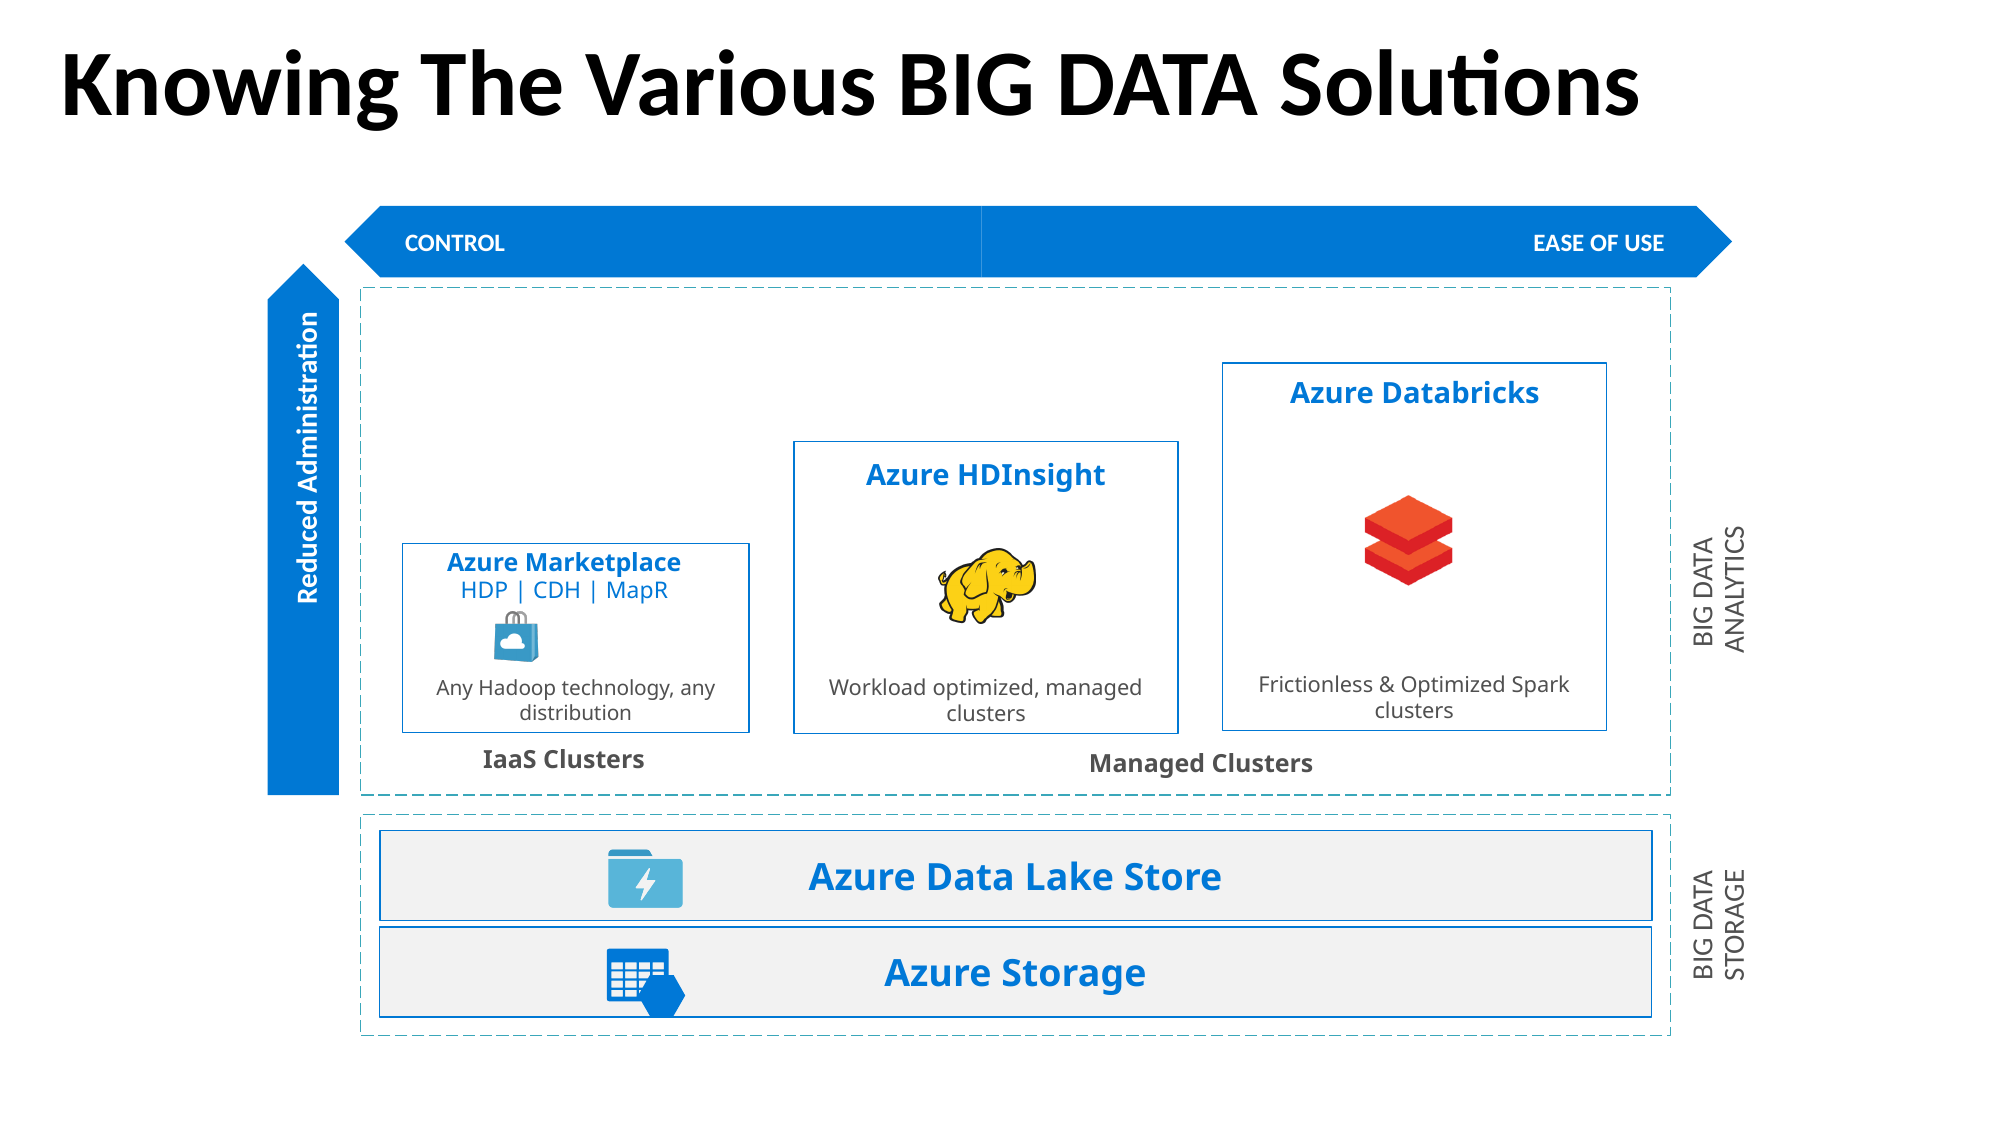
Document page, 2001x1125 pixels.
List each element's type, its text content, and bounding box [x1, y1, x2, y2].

picture [490, 610, 542, 663]
picture [1339, 471, 1476, 608]
text_box Reduced Administration [267, 263, 339, 796]
text_box [15, 0, 1928, 136]
picture [937, 537, 1036, 636]
text_box [360, 287, 1671, 795]
text_box BIG DATA STORAGE [1663, 814, 1767, 1036]
text_box Knowing The Various BIG DATA Solutions [37, 11, 1743, 160]
picture [608, 841, 684, 916]
text_box BIG DATA ANALYTICS [1663, 380, 1767, 800]
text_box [344, 205, 1733, 278]
text_box [360, 814, 1663, 1036]
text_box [342, 358, 1607, 804]
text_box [379, 830, 1652, 1018]
